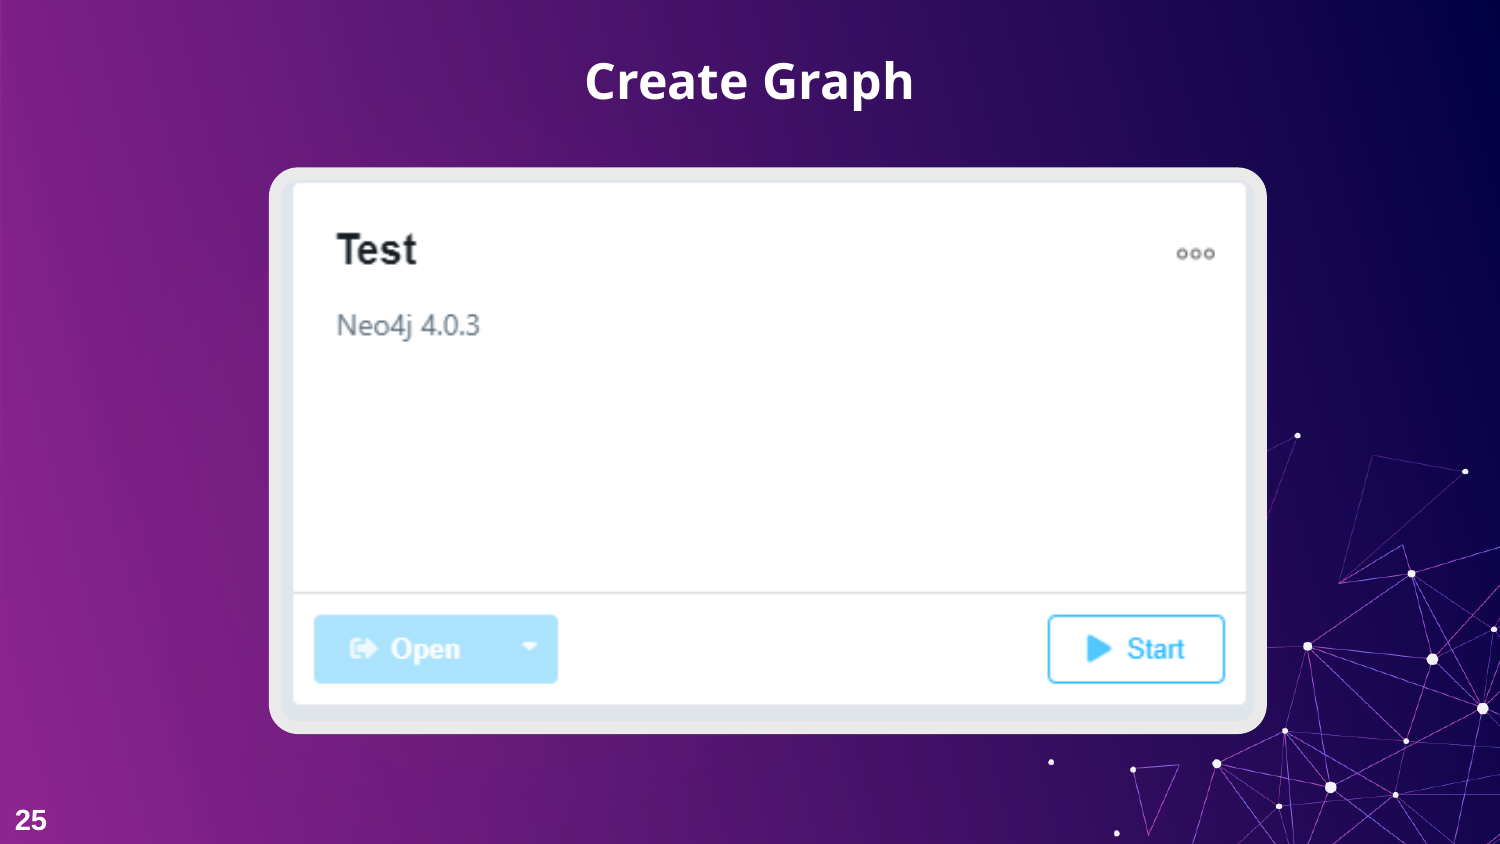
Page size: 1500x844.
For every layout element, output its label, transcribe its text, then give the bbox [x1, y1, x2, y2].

picture [0, 0, 1500, 844]
title Create Graph [322, 34, 1178, 125]
text_box 25 [0, 793, 64, 844]
